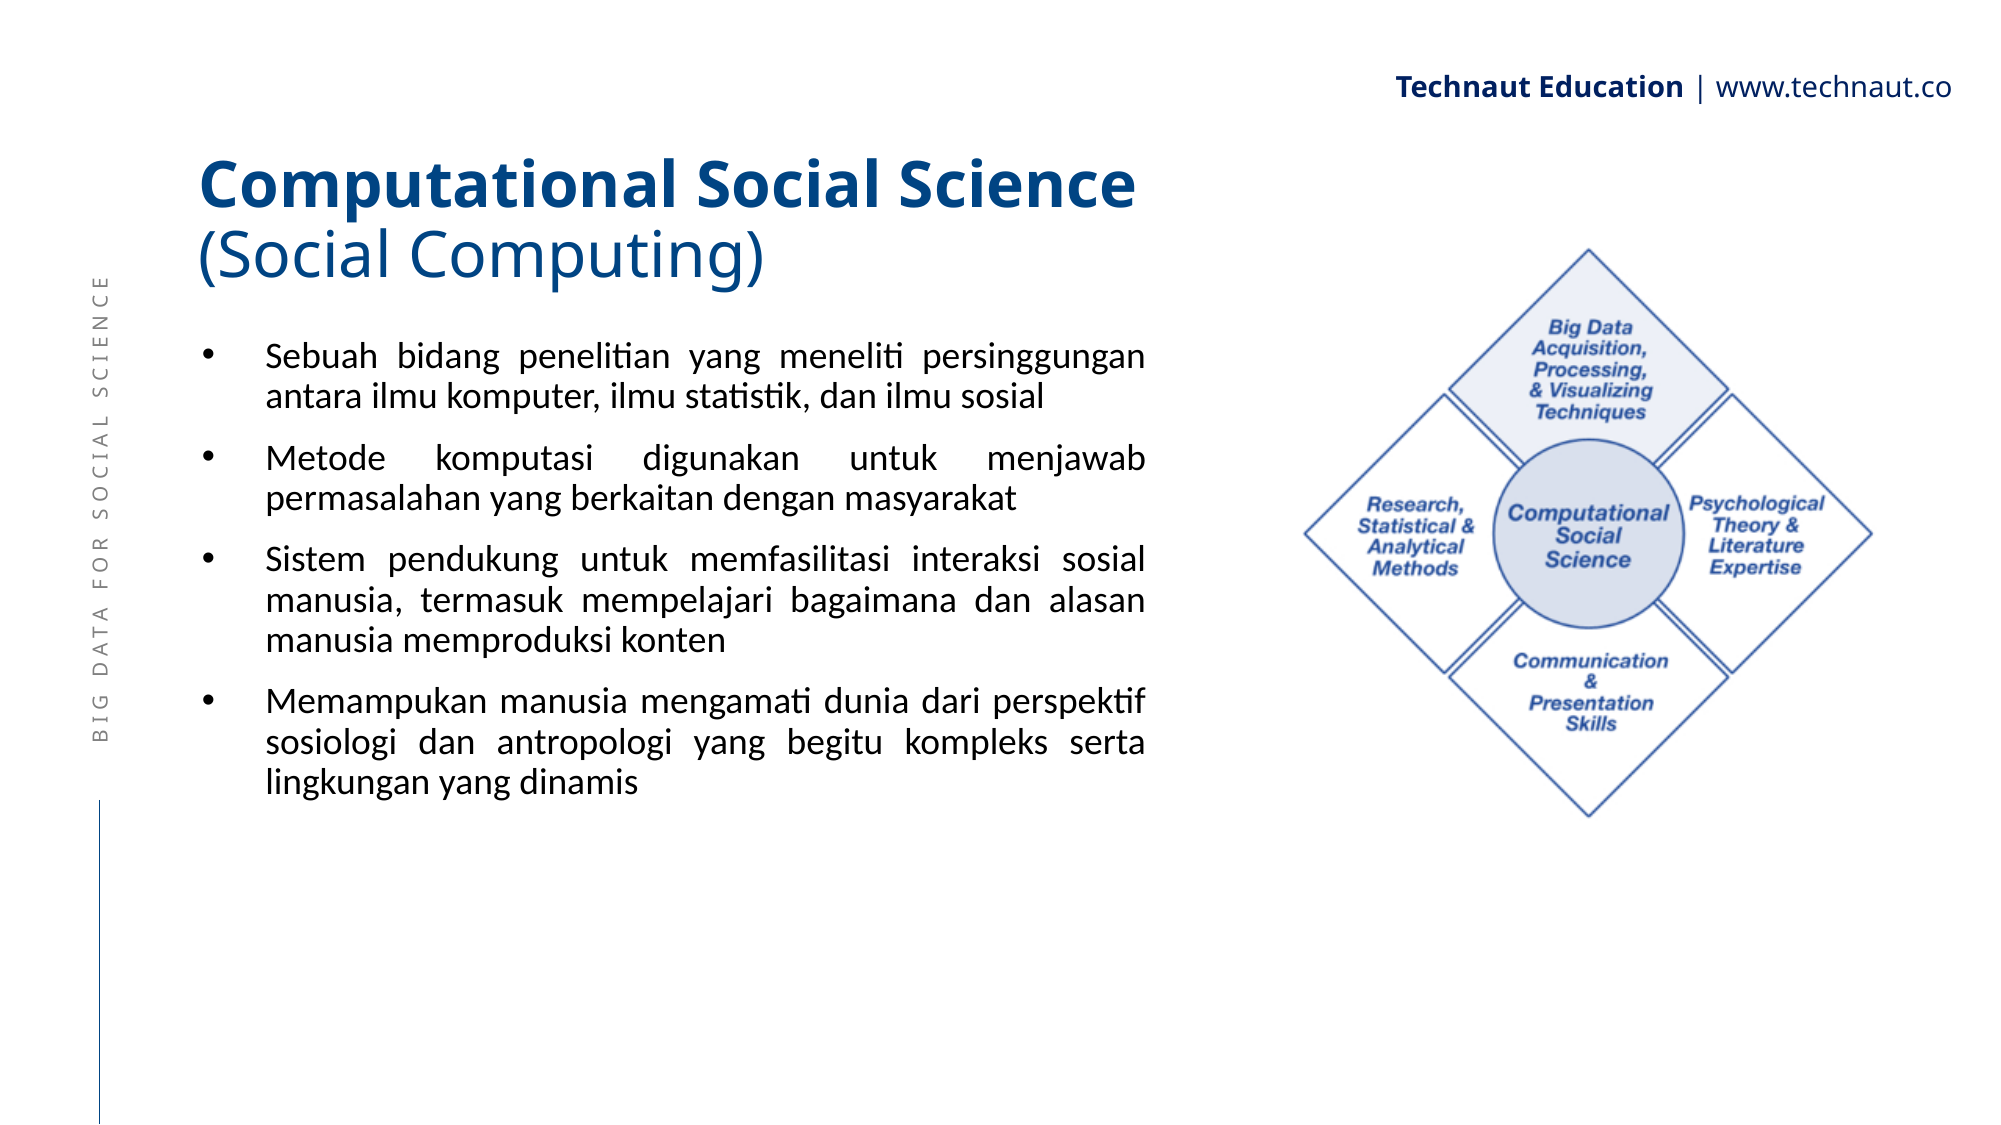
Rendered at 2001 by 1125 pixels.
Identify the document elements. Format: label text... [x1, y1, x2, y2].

text_box BIG DATA FOR SOCIAL SCIENCE [79, 221, 120, 758]
picture [1294, 239, 1884, 825]
text_box Technaut Education | www.technaut.co [1126, 61, 1968, 111]
list Sebuah bidang penelitian yang meneliti persinggungan antara ilmu komputer, ilmu statistik, dan ilmu sosial Metode komputasi digunakan untuk menjawab permasalahan yang berkaitan dengan masyarakat Sistem pendukung untuk memfasilitasi interaksi sosial manusia, termasuk mempelajari bagaimana dan alasan manusia memproduksi konten Memampukan manusia mengamati dunia dari perspektif sosiologi dan antropologi yang begitu kompleks serta lingkungan yang dinamis [183, 328, 1162, 1014]
title Computational Social Science (Social Computing) [183, 143, 1526, 300]
